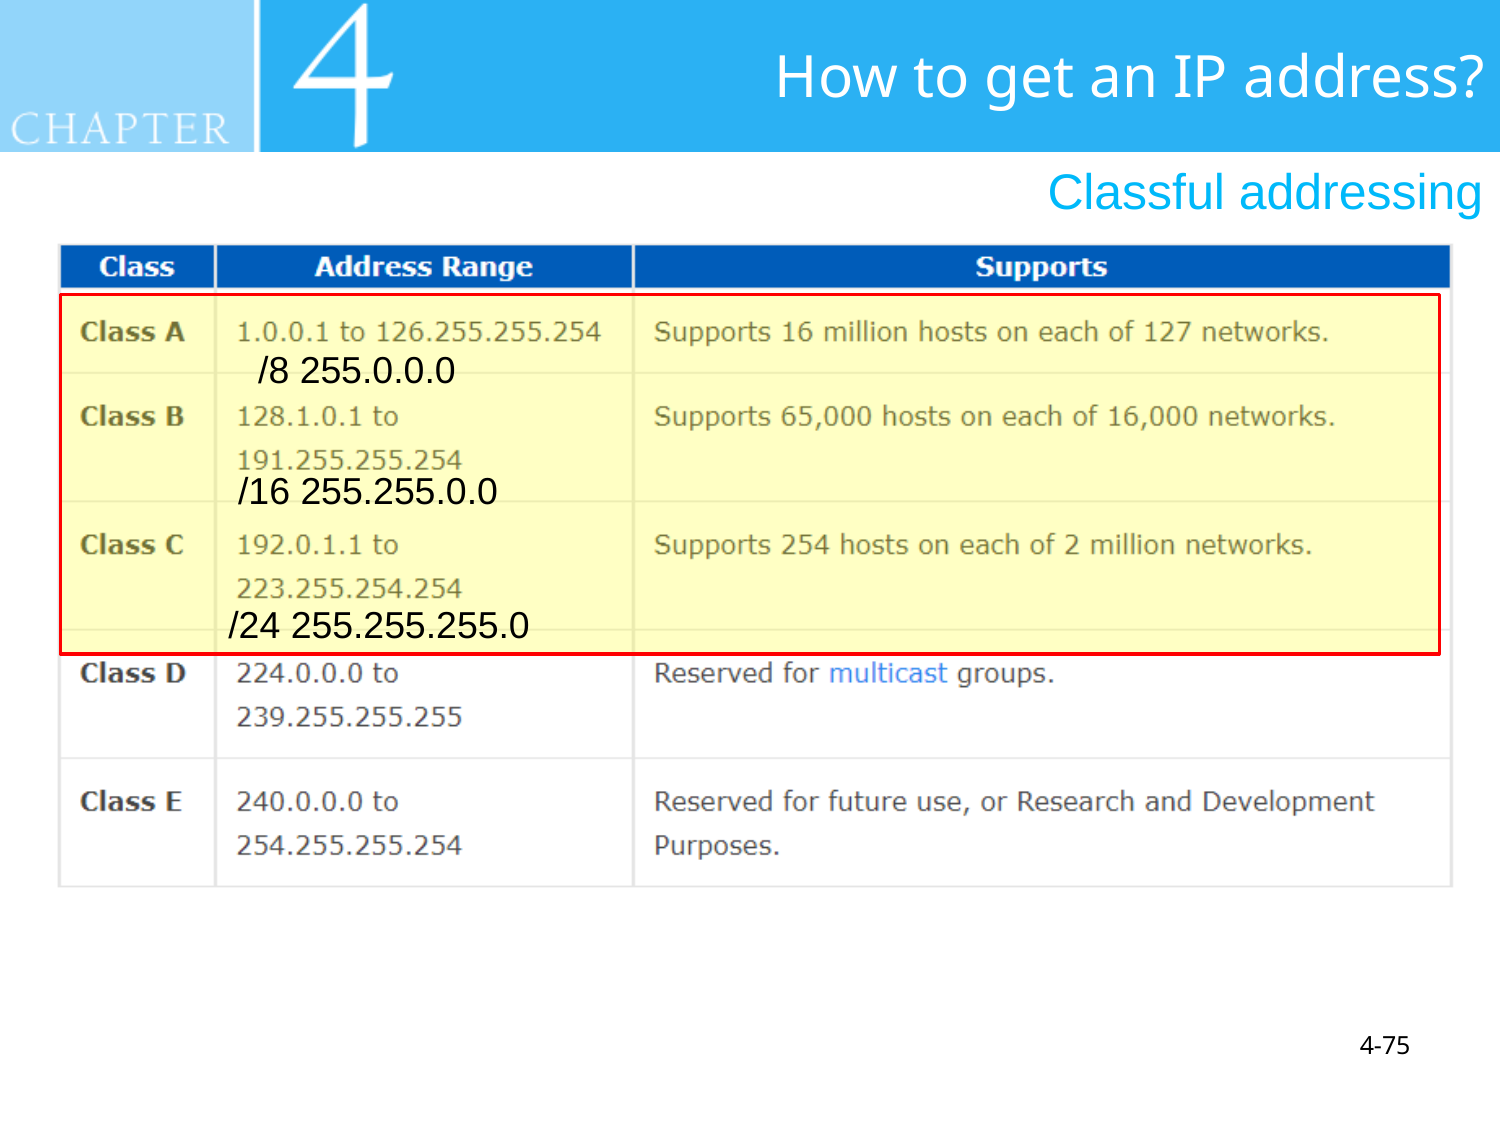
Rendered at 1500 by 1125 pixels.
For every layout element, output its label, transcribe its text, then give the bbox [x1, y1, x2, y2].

text_box Classful addressing [223, 160, 1499, 226]
picture [45, 230, 1468, 913]
slide_number 4-75 [1344, 1021, 1463, 1072]
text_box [0, 0, 1500, 153]
